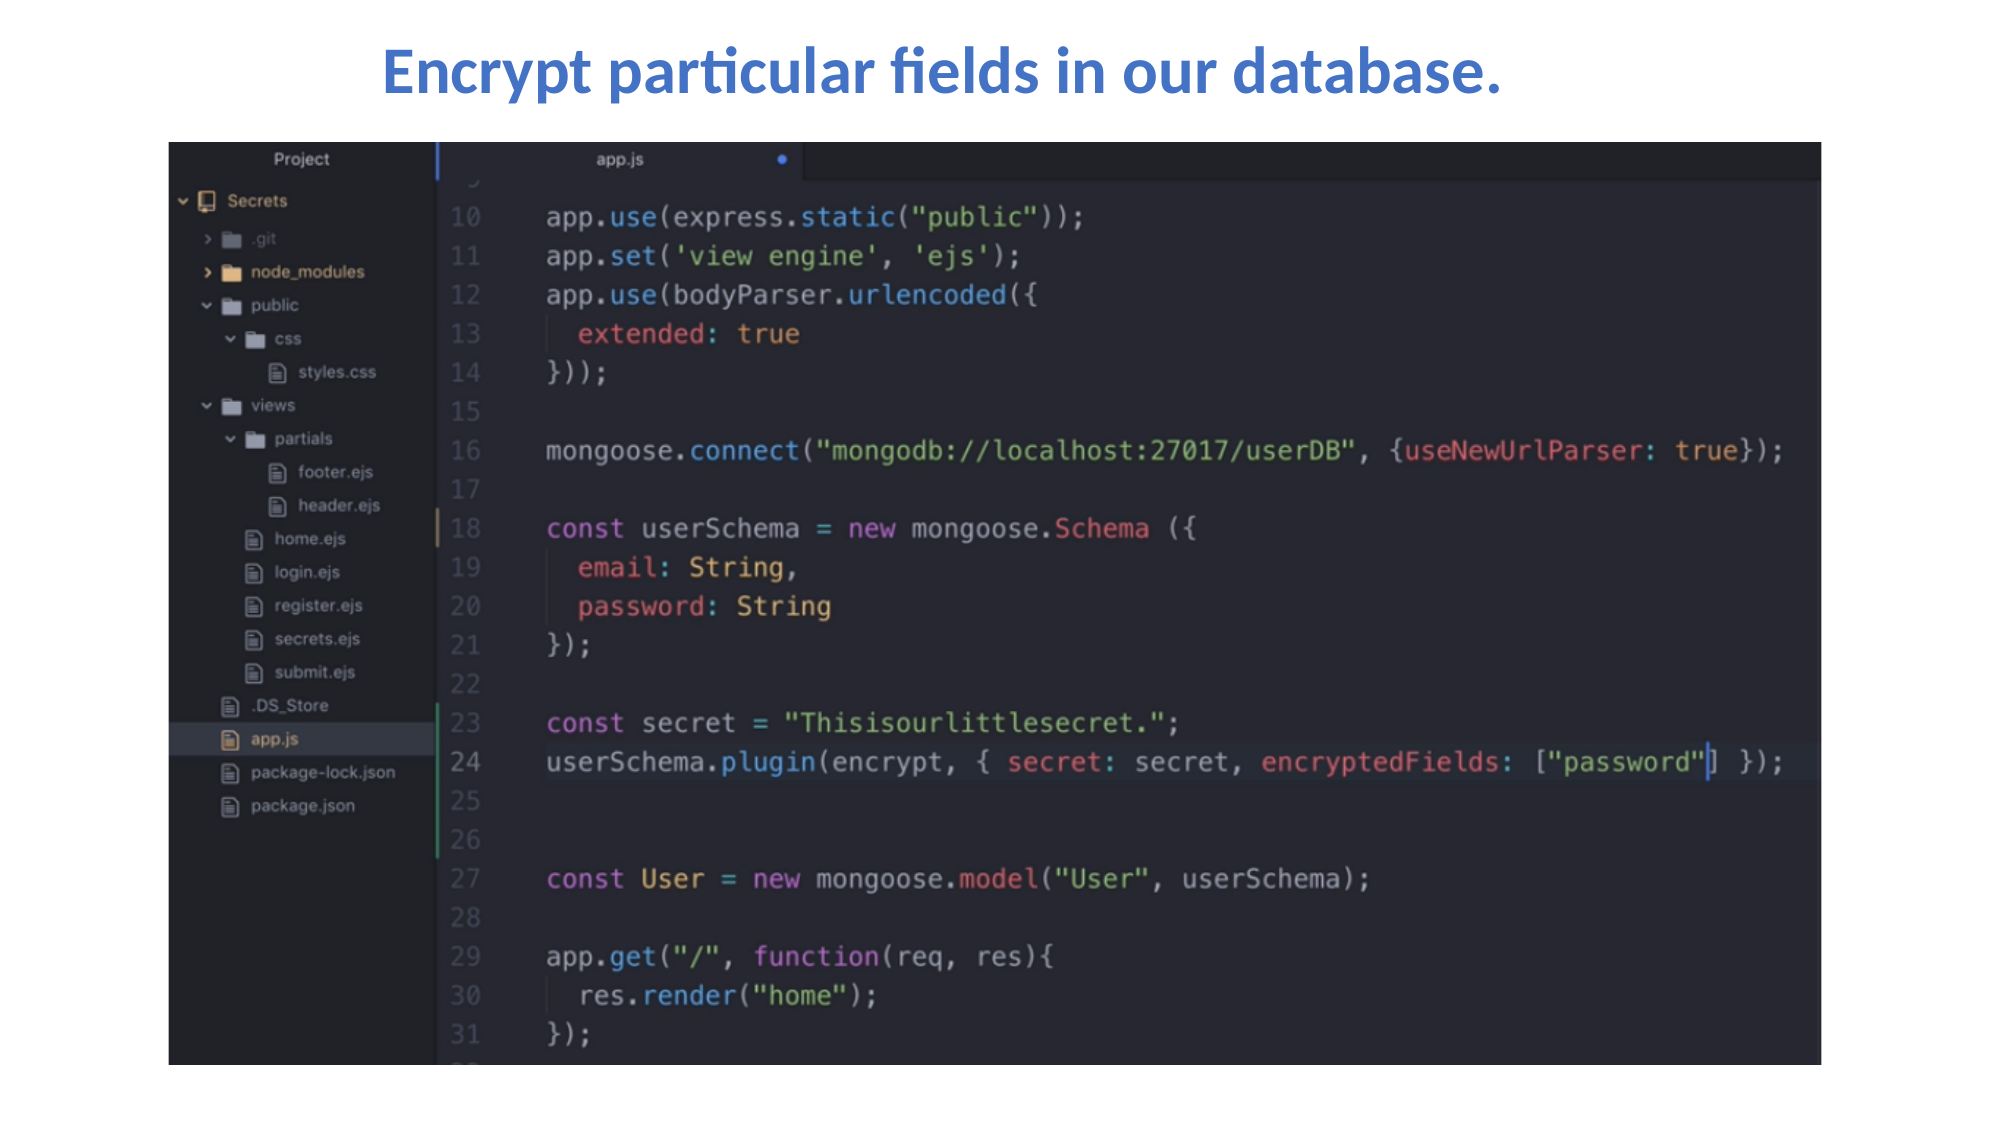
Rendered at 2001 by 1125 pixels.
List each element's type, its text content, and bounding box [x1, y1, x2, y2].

text_box Encrypt particular fields in our database. [367, 19, 1555, 115]
picture [168, 141, 1822, 1065]
